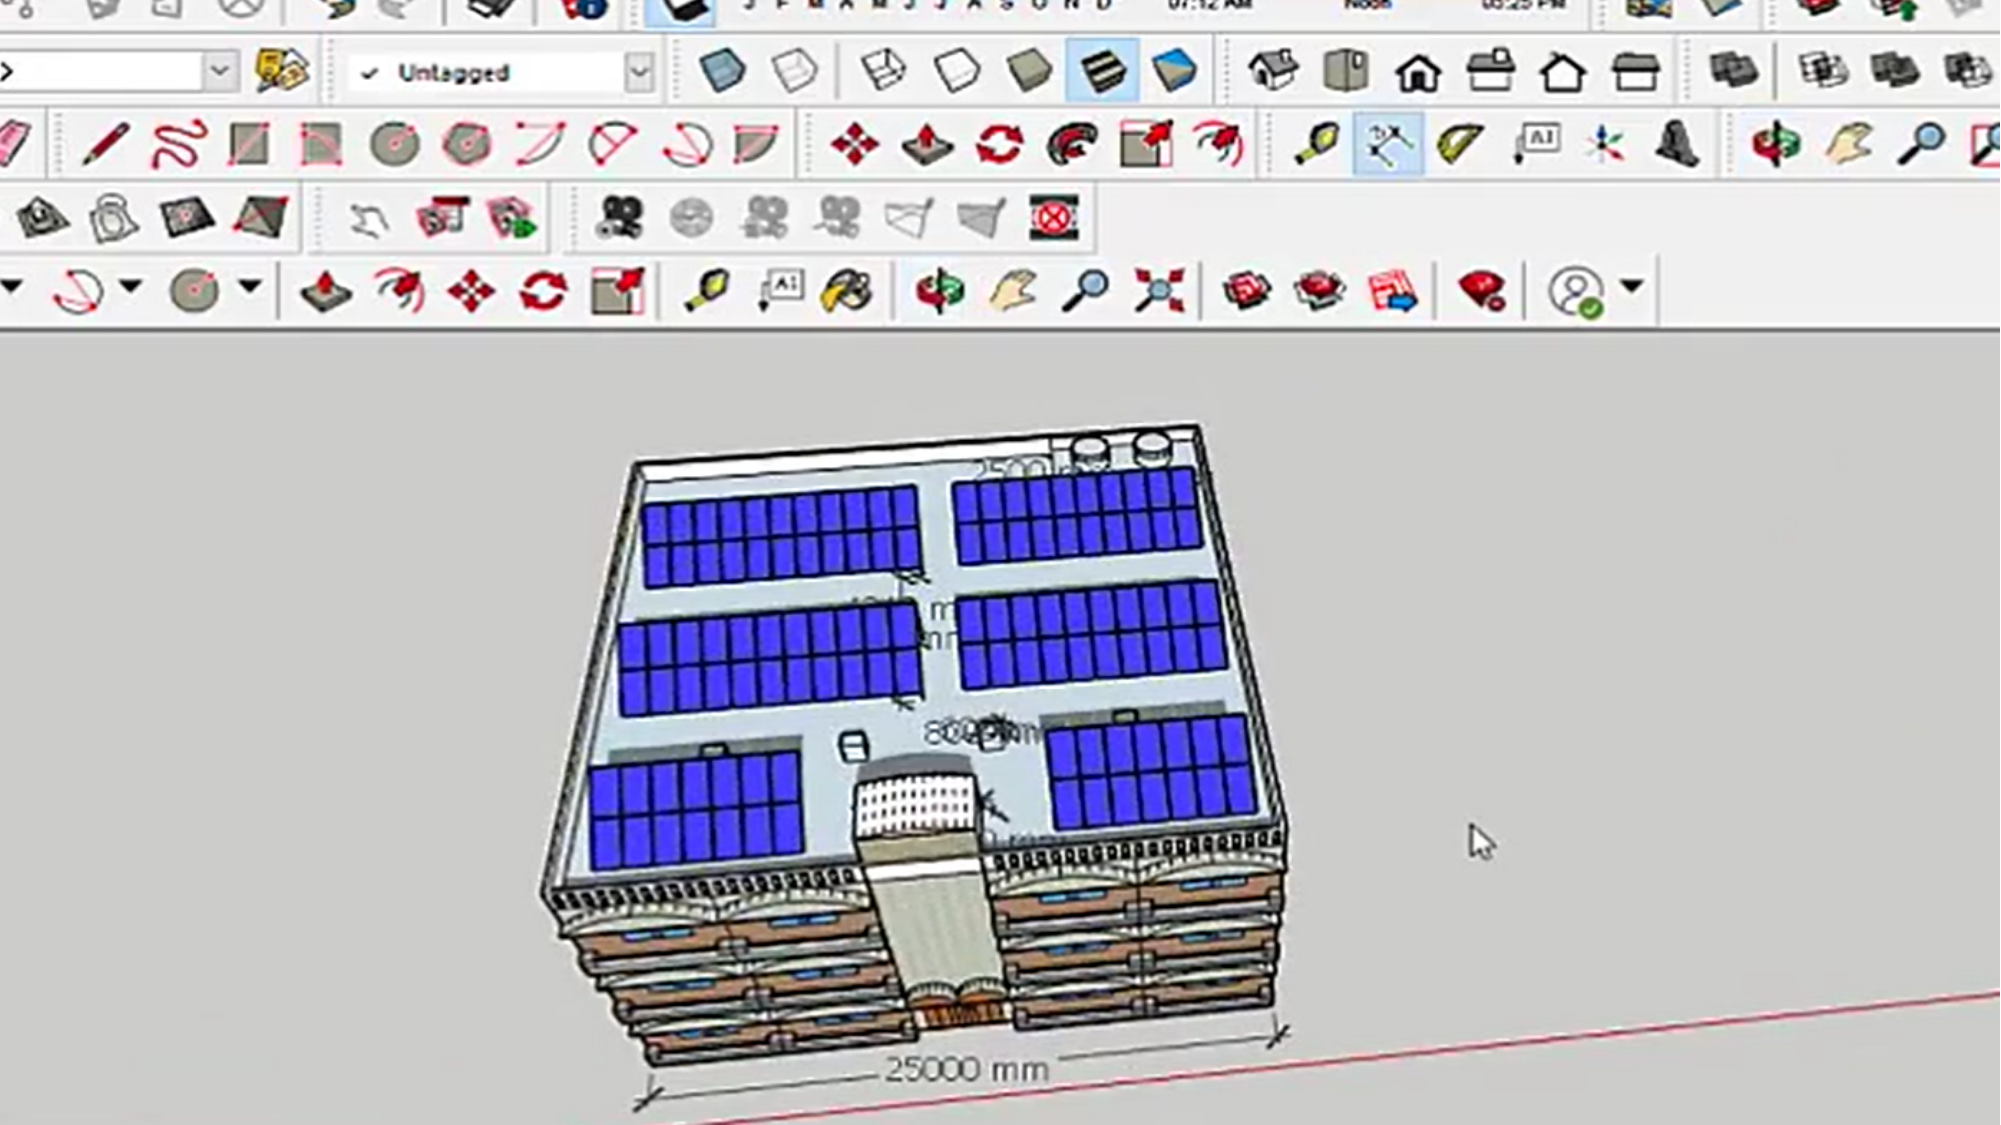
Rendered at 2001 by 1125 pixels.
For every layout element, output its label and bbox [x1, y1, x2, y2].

list [0, 0, 2000, 1125]
